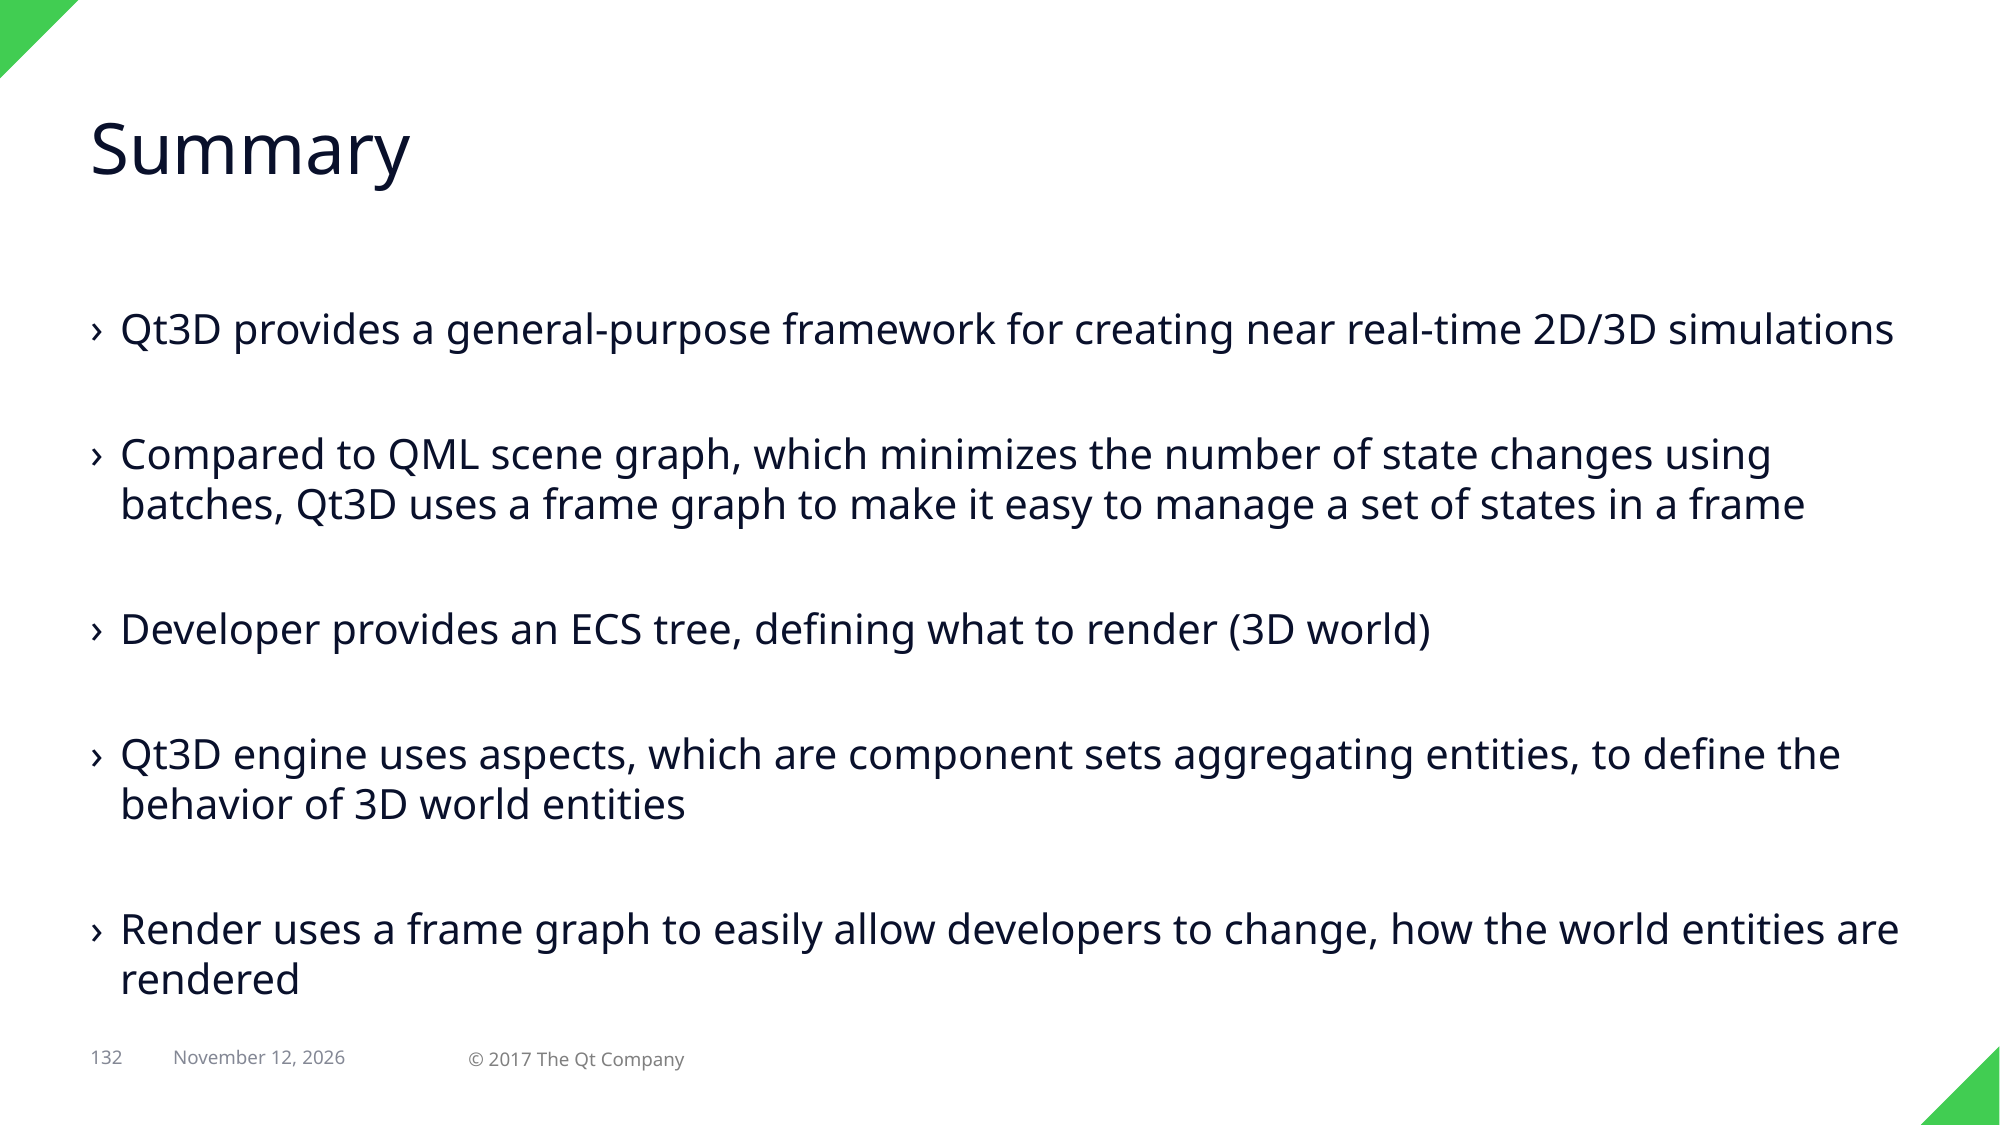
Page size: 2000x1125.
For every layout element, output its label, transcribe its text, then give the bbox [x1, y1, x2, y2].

list Qt3D provides a general-purpose framework for creating near real-time 2D/3D simulations Compared to QML scene graph, which minimizes the number of state changes using batches, Qt3D uses a frame graph to make it easy to manage a set of states in a frame Developer provides an ECS tree, defining what to render (3D world) Qt3D engine uses aspects, which are component sets aggregating entities, to define the behavior of 3D world entities Render uses a frame graph to easily allow developers to change, how the world entities are rendered [90, 302, 1910, 1012]
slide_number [173, 1046, 468, 1071]
title Summary [90, 113, 1910, 268]
footer © 2017 The Qt Company [468, 1046, 1910, 1071]
slide_number 132 [90, 1046, 173, 1071]
